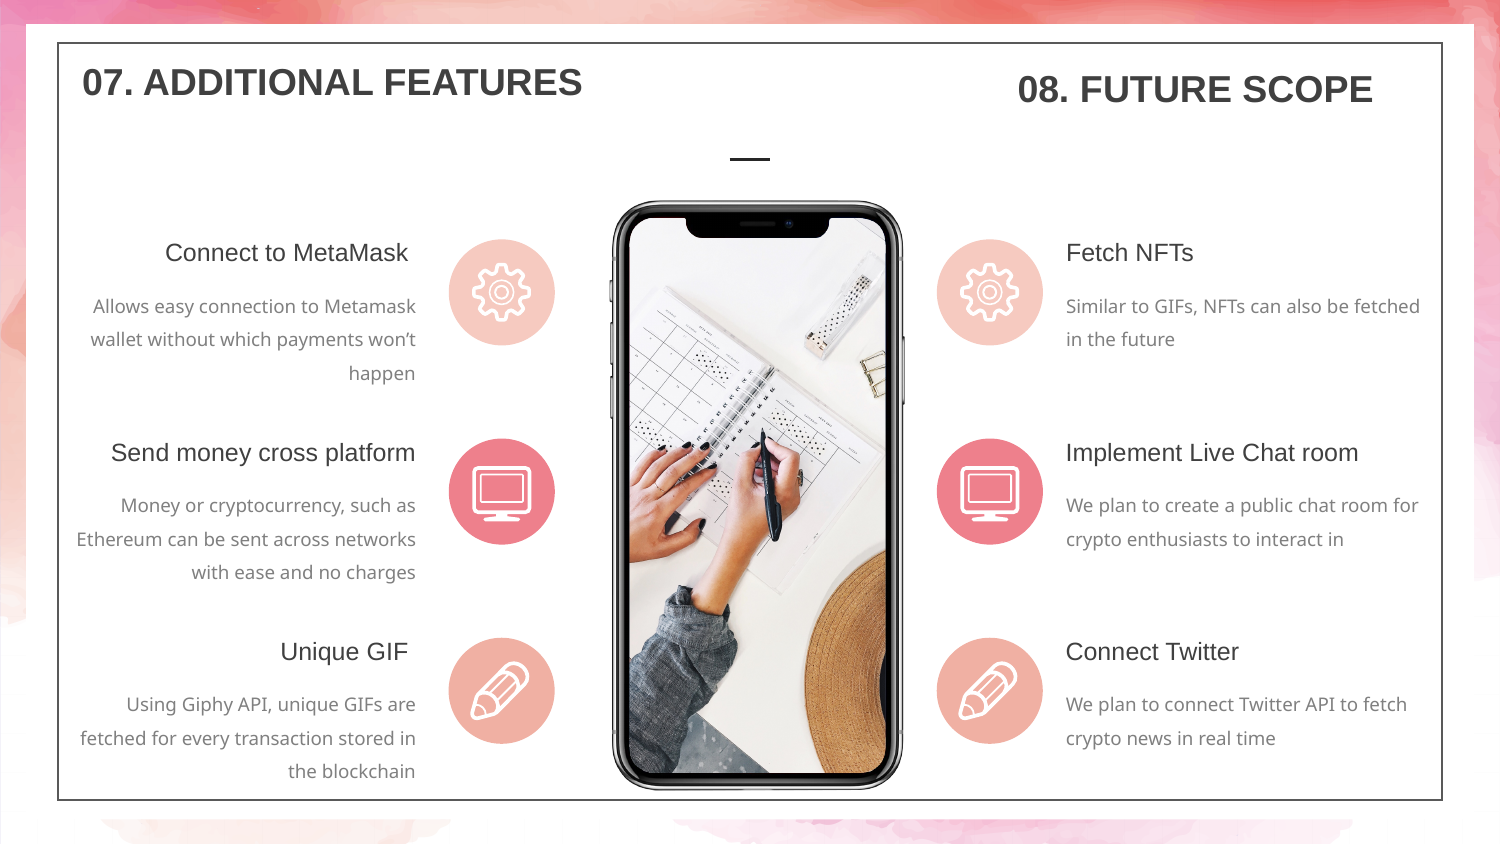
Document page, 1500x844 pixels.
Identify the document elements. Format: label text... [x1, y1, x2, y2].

text_box [447, 636, 556, 745]
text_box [960, 262, 1020, 322]
text_box [447, 238, 556, 347]
text_box We plan to create a public chat room for crypto enthusiasts to interact in [1051, 474, 1437, 558]
text_box Using Giphy API, unique GIFs are fetched for every transaction stored in the blockchain [44, 674, 431, 791]
text_box [935, 636, 1044, 745]
text_box [935, 437, 1044, 546]
text_box Implement Live Chat room [1050, 428, 1375, 474]
text_box [935, 238, 1044, 347]
text_box [447, 437, 556, 546]
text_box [472, 262, 531, 322]
text_box Fetch NFTs [1051, 229, 1210, 275]
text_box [472, 466, 532, 522]
text_box [470, 661, 530, 721]
text_box Send money cross platform [96, 428, 431, 474]
picture [0, 0, 1500, 844]
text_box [960, 466, 1020, 522]
text_box 07. ADDITIONAL FEATURES [67, 50, 599, 111]
text_box Unique GIF [265, 627, 431, 673]
text_box 08. FUTURE SCOPE [1002, 57, 1389, 118]
text_box We plan to connect Twitter API to fetch crypto news in real time [1051, 674, 1437, 757]
text_box Allows easy connection to Metamask wallet without which payments won’t happen [44, 275, 431, 392]
text_box Connect to MetaMask [150, 229, 431, 275]
text_box Money or cryptocurrency, such as Ethereum can be sent across networks with ease and no charges [44, 475, 431, 591]
text_box Similar to GIFs, NFTs can also be fetched in the future [1051, 275, 1437, 358]
text_box [958, 661, 1018, 721]
text_box Connect Twitter [1050, 627, 1255, 673]
